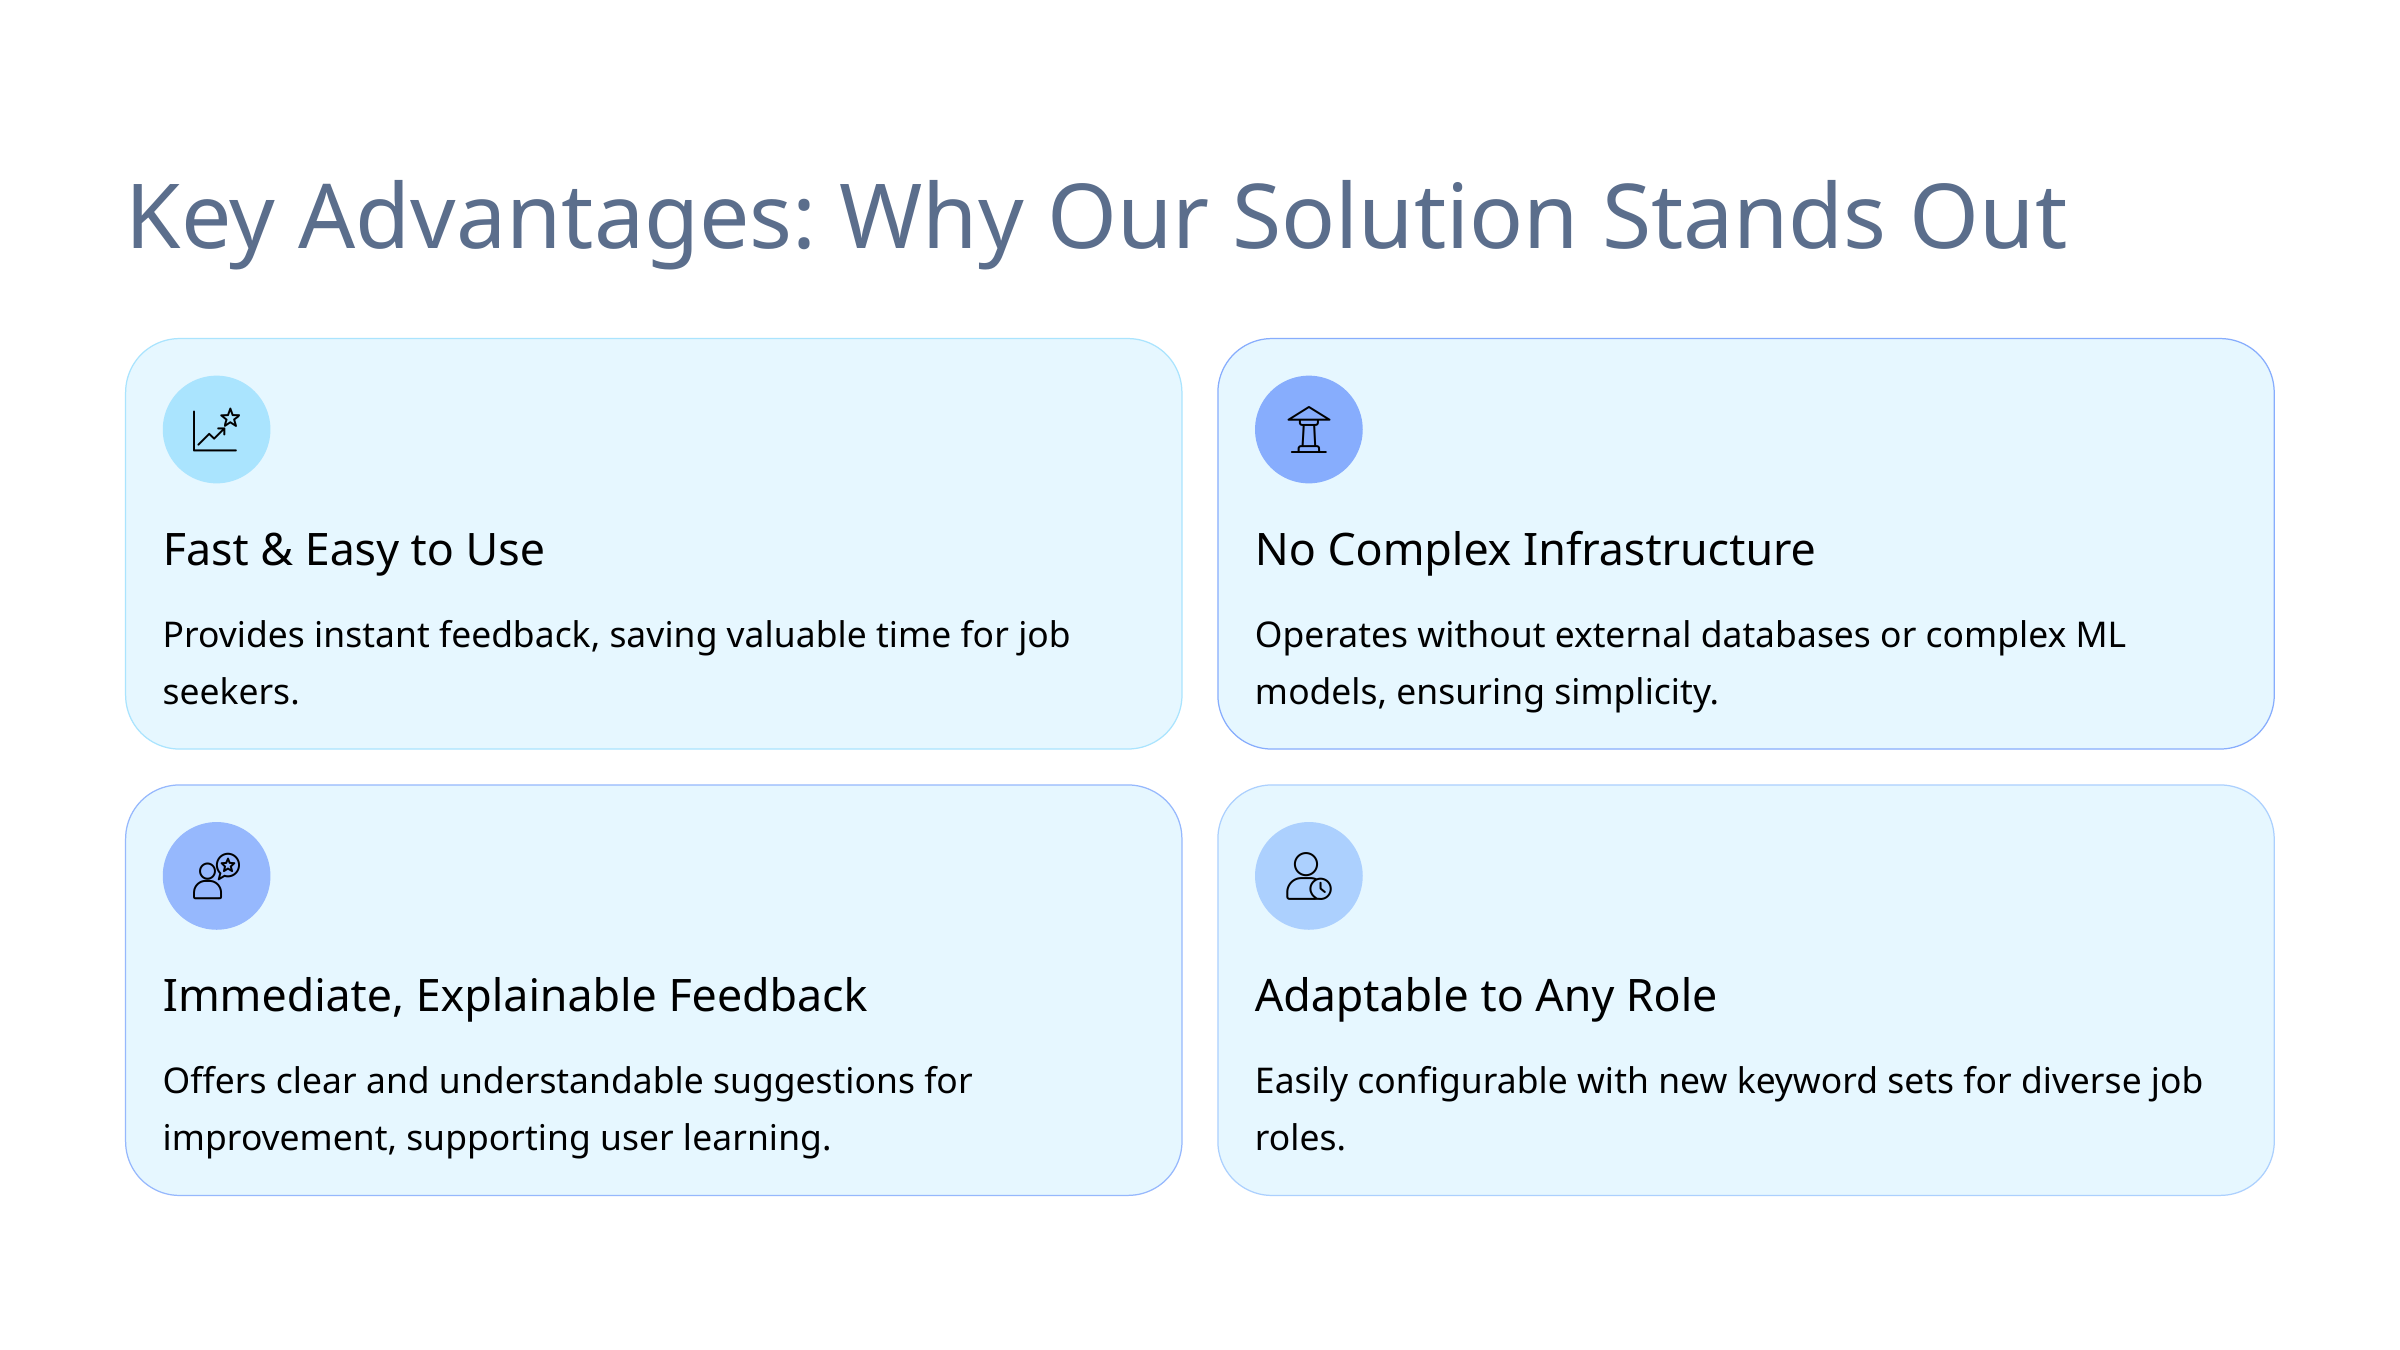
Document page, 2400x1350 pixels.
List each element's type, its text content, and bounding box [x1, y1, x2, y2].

text_box [162, 375, 271, 484]
text_box [1217, 338, 2275, 750]
text_box Offers clear and understandable suggestions for improvement, supporting user learning. [162, 1043, 1145, 1159]
text_box [162, 822, 271, 930]
text_box [1255, 375, 1363, 484]
text_box No Complex Infrastructure [1255, 519, 1853, 576]
text_box Fast & Easy to Use [162, 519, 612, 576]
text_box Immediate, Explainable Feedback [162, 965, 932, 1022]
text_box Provides instant feedback, saving valuable time for job seekers. [162, 596, 1145, 712]
text_box Easily configurable with new keyword sets for diverse job roles. [1255, 1043, 2238, 1159]
picture [1284, 851, 1334, 901]
text_box Key Advantages: Why Our Solution Stands Out [125, 154, 2217, 267]
picture [192, 851, 241, 901]
picture [1284, 405, 1334, 454]
picture [192, 405, 241, 454]
text_box [1217, 784, 2275, 1196]
text_box [1255, 822, 1363, 930]
text_box [125, 784, 1182, 1196]
text_box [125, 338, 1182, 750]
text_box Adaptable to Any Role [1255, 965, 1762, 1022]
text_box Operates without external databases or complex ML models, ensuring simplicity. [1255, 596, 2238, 712]
